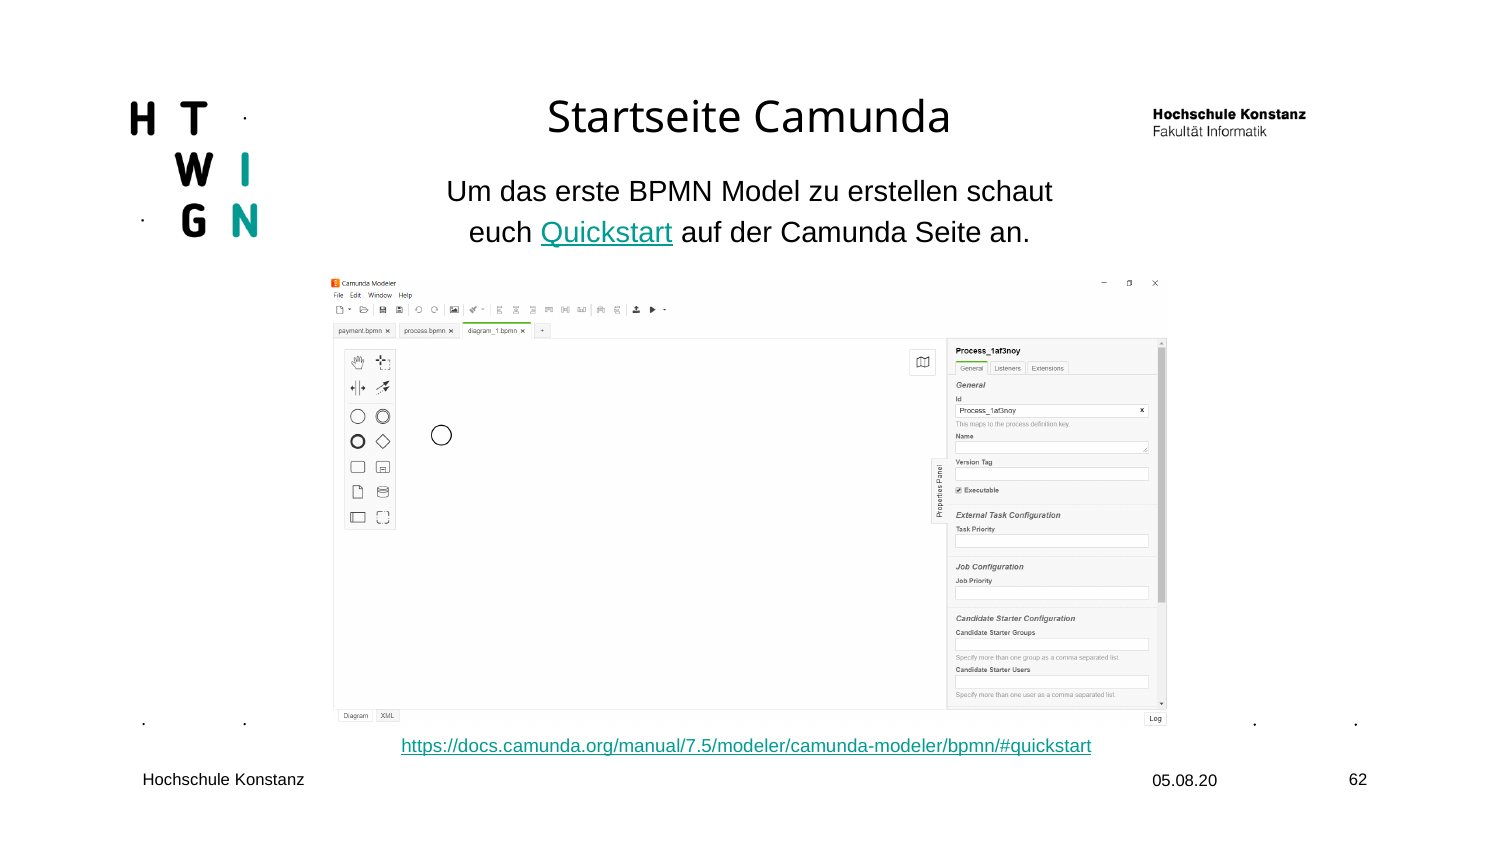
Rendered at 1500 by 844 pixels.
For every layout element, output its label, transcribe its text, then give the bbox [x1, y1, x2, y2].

picture [1102, 67, 1462, 273]
list Um das erste BPMN Model zu erstellen schaut euch Quickstart auf der Camunda Seite an. [338, 165, 1162, 277]
picture [91, 67, 296, 271]
list Startseite Camunda [481, 81, 1019, 156]
picture [331, 278, 1169, 727]
text_box https://docs.camunda.org/manual/7.5/modeler/camunda-modeler/bpmn/#quickstart [386, 735, 1114, 764]
